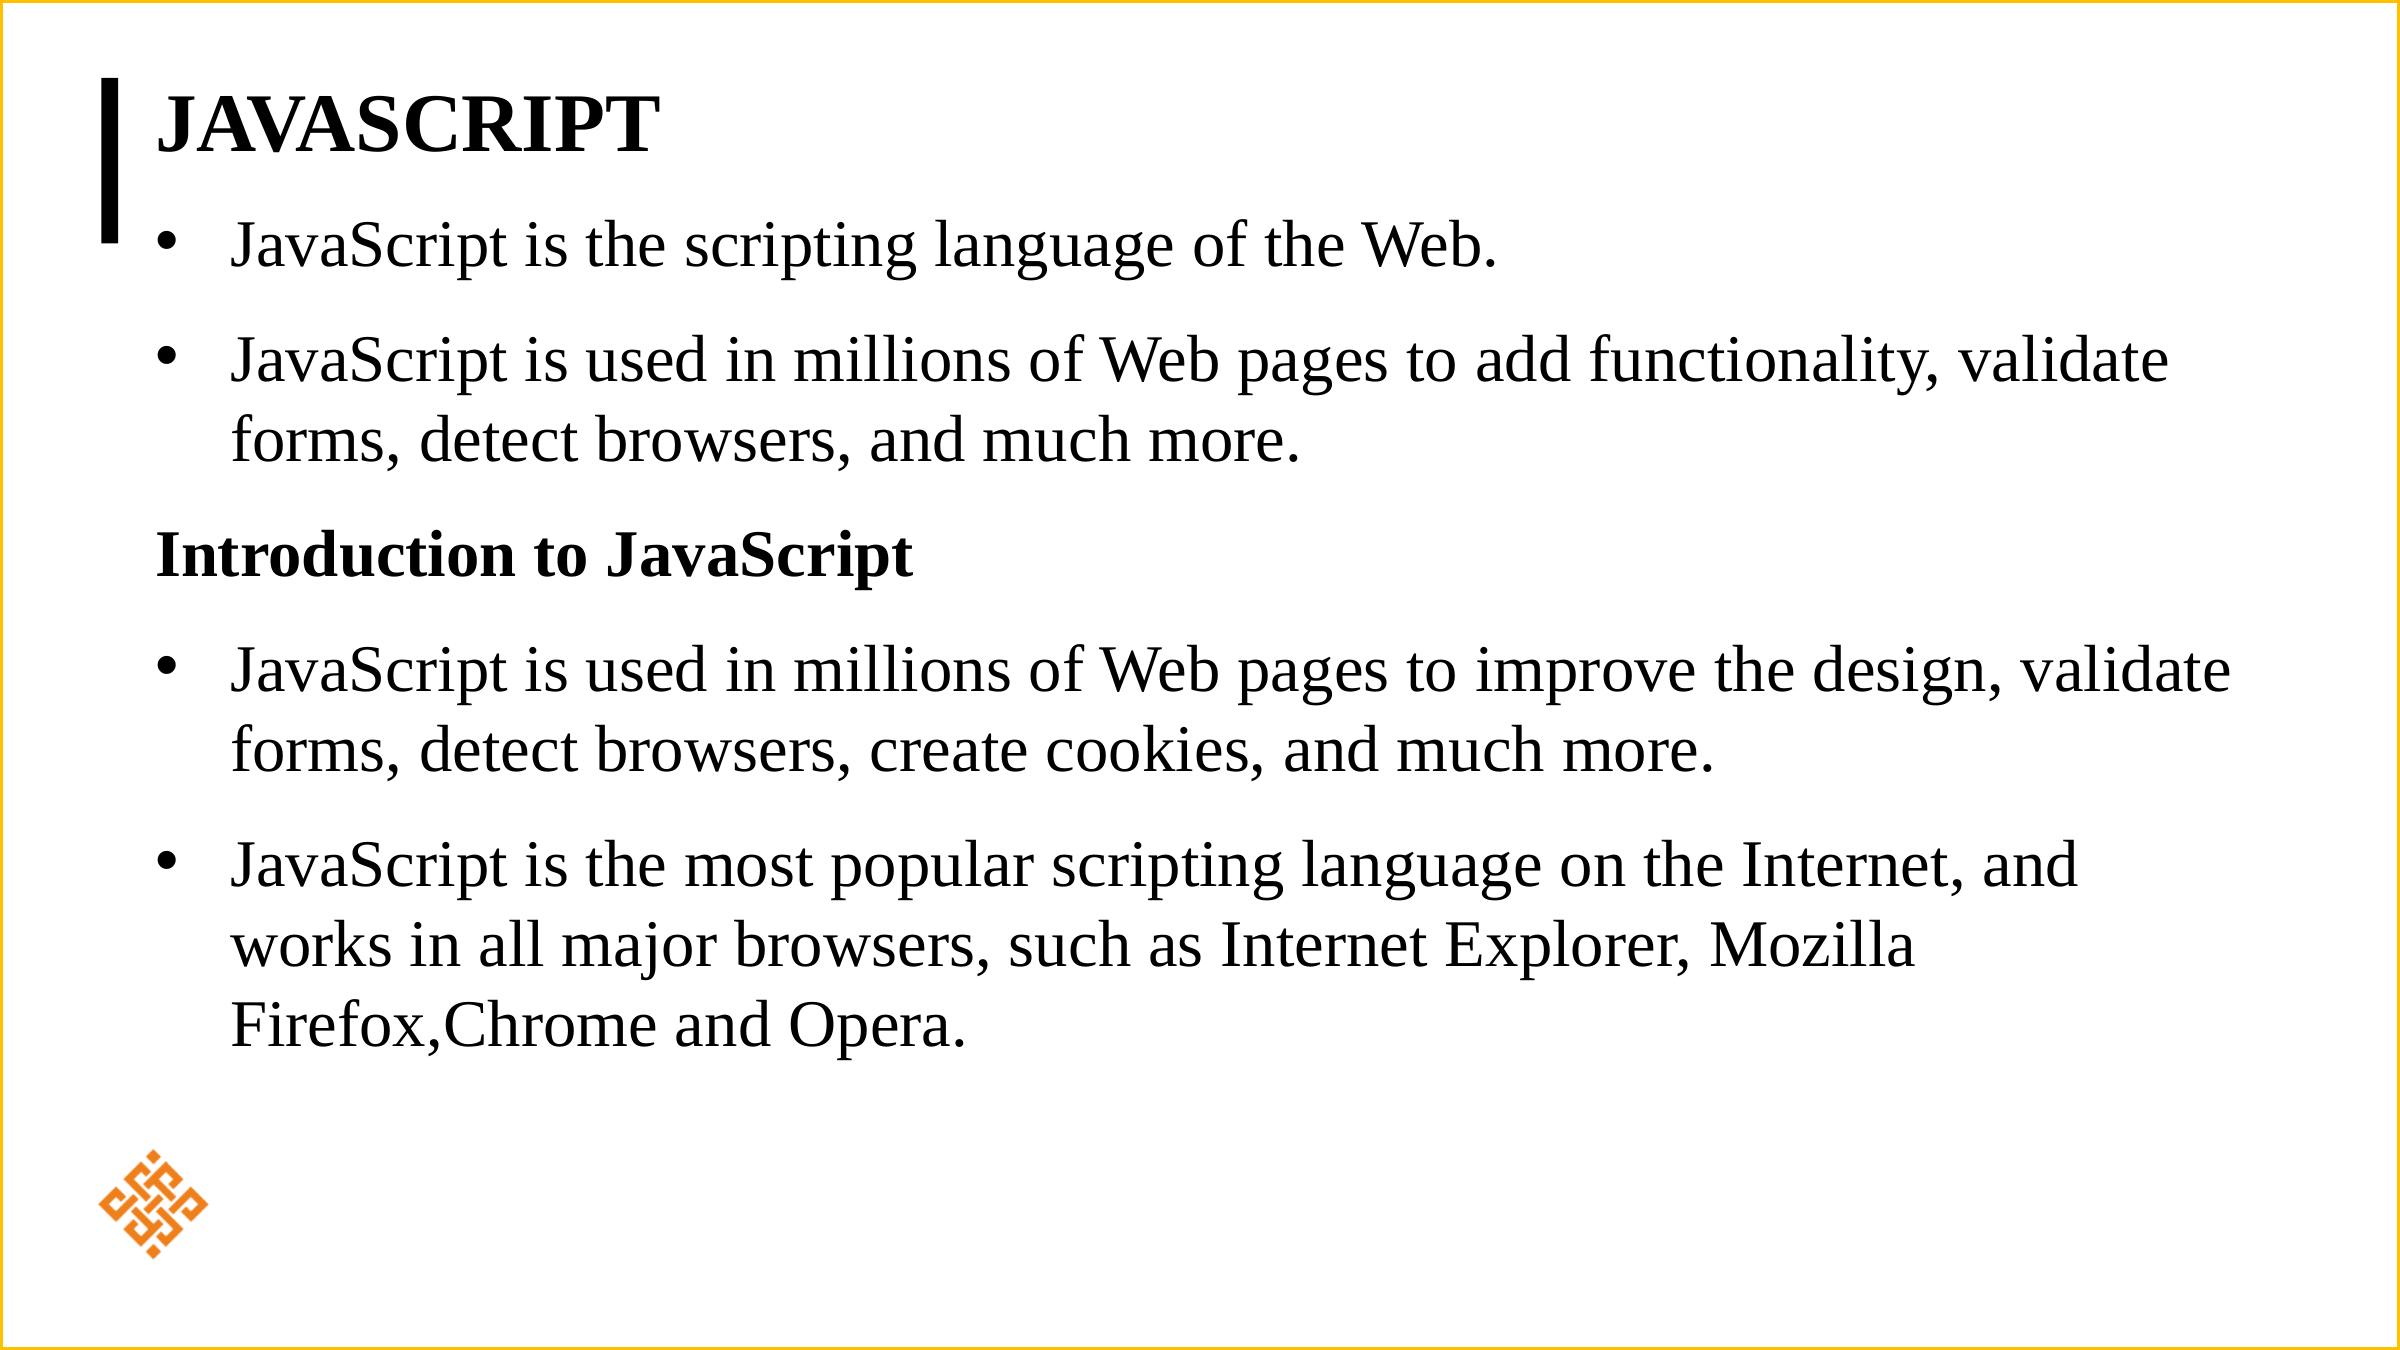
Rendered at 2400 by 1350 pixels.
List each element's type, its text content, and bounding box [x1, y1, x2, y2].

picture [75, 1058, 235, 1350]
list JavaScript is the scripting language of the Web. JavaScript is used in millions of Web pages to add functionality, validate forms, detect browsers, and much more. Introduction to JavaScript JavaScript is used in millions of Web pages to improve the design, validate forms, detect browsers, create cookies, and much more. JavaScript is the most popular scripting language on the Internet, and works in all major browsers, such as Internet Explorer, Mozilla Firefox,Chrome and Opera. [136, 190, 2264, 1200]
title JAVASCRIPT [136, 77, 1360, 190]
